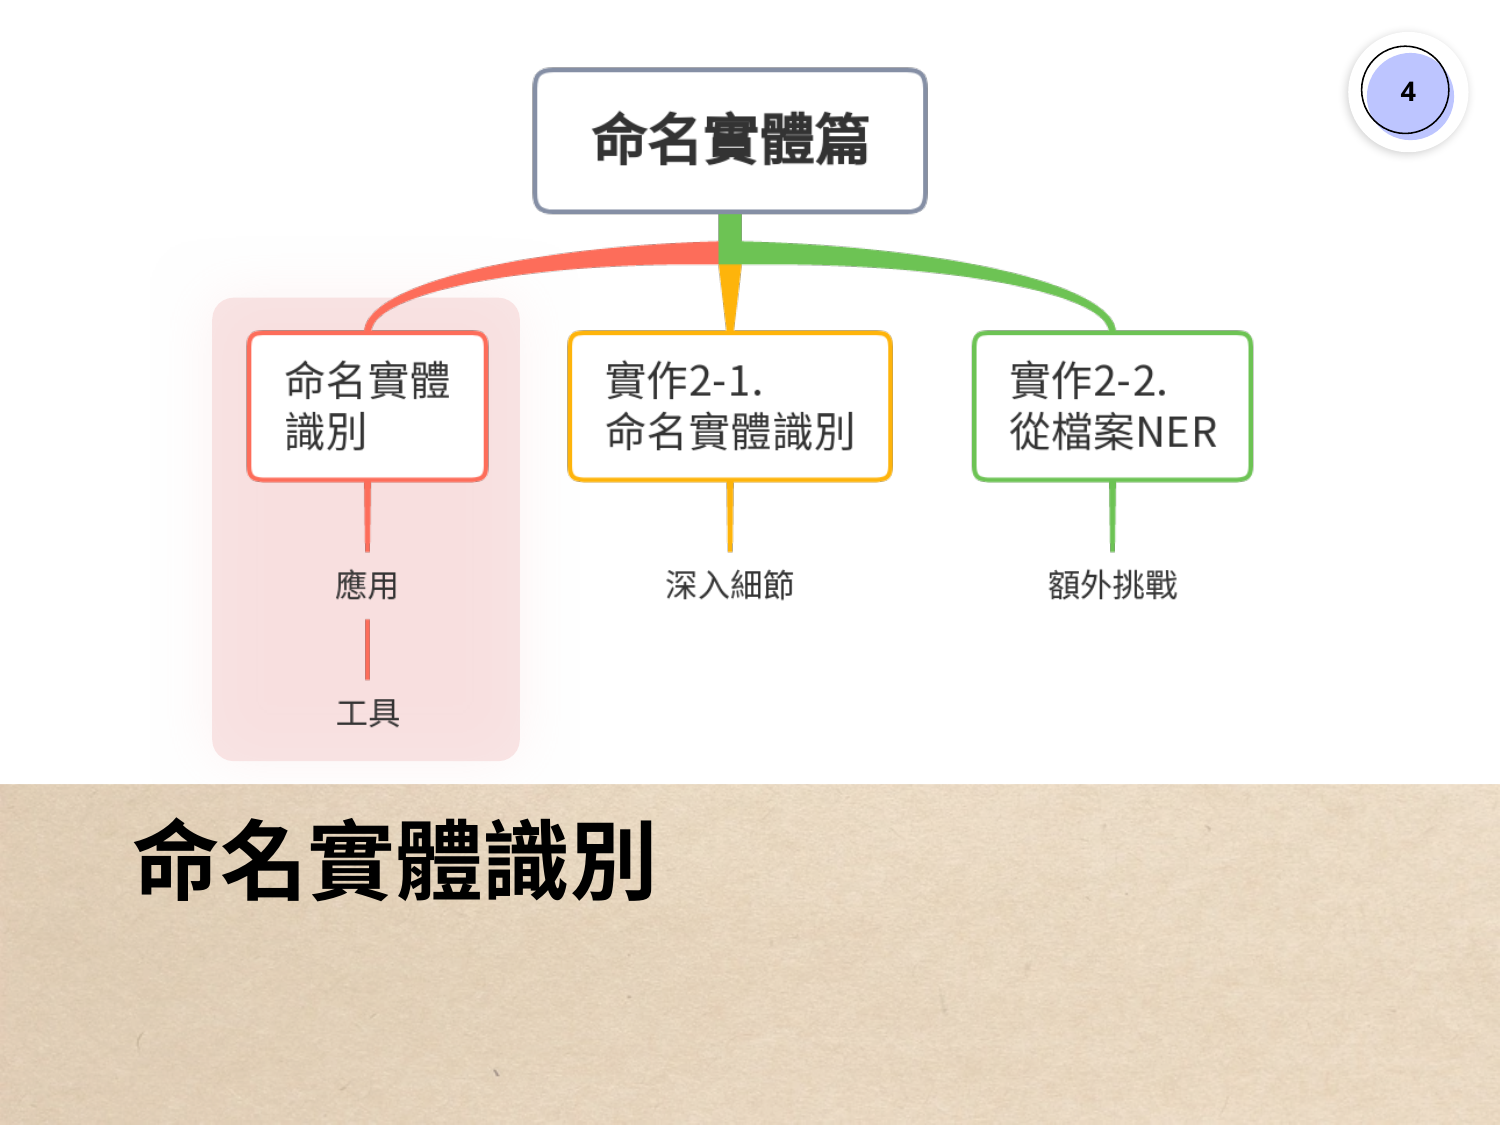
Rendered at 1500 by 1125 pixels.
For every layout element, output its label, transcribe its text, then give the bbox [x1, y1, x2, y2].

text_box 命名實體識別 [117, 806, 1383, 920]
picture [176, 0, 1323, 819]
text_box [0, 785, 1500, 1125]
slide_number ‹#› [1363, 49, 1454, 136]
